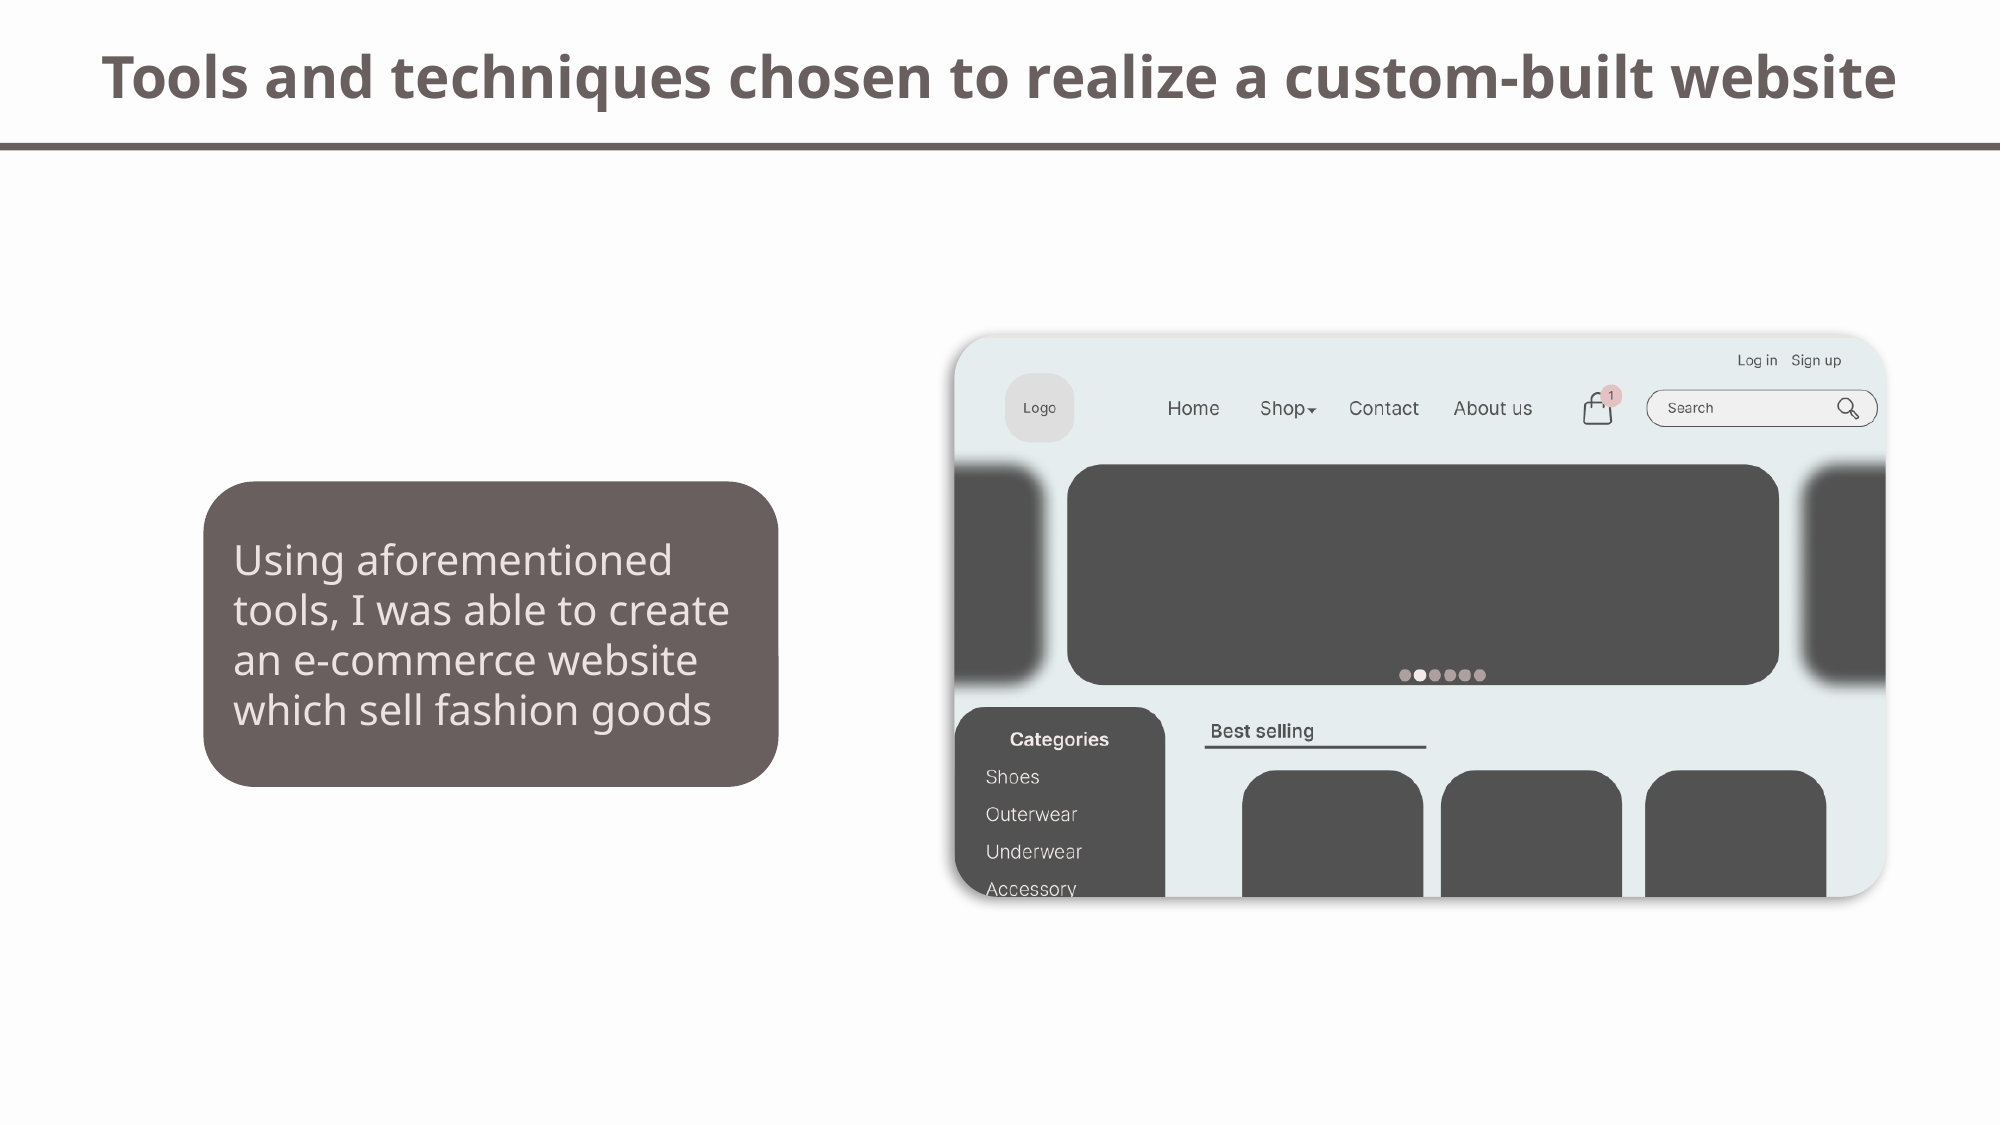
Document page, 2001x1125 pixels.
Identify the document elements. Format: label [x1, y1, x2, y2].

text_box [0, 33, 2000, 118]
text_box [202, 480, 780, 788]
picture [954, 334, 1886, 897]
text_box [0, 142, 2000, 151]
